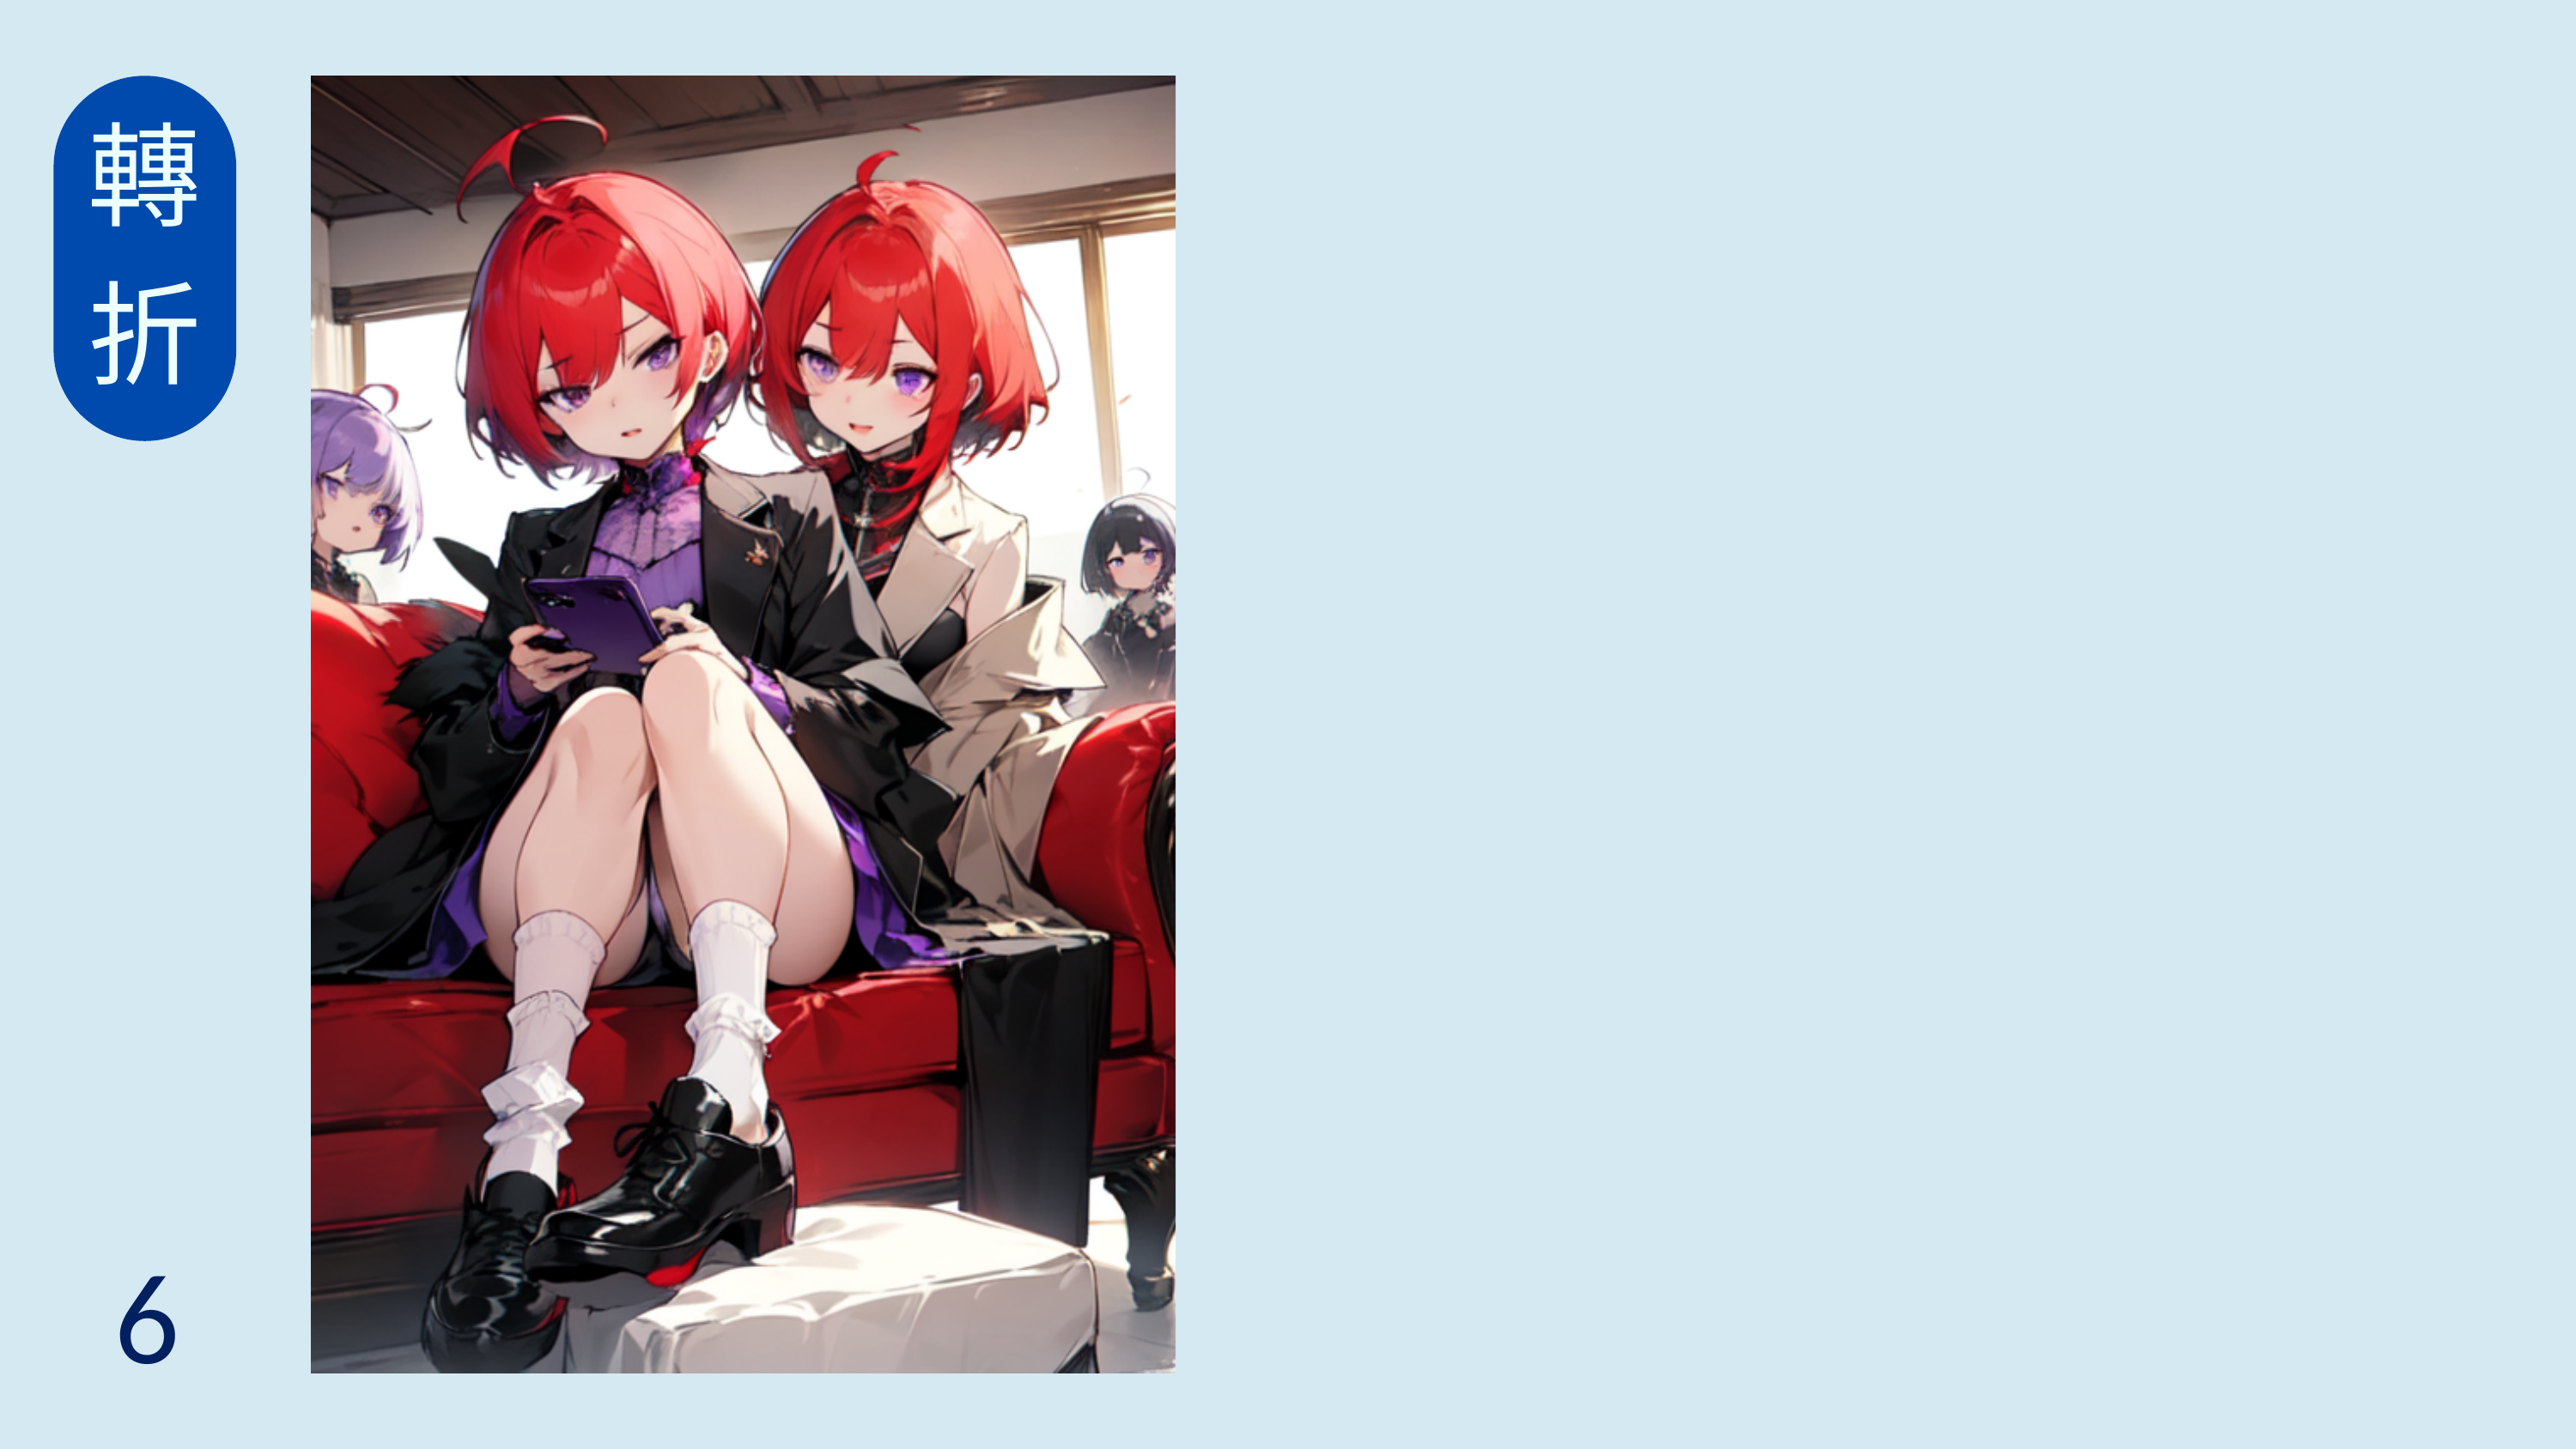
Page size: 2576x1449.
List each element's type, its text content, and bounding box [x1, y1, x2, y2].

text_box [0, 167, 328, 350]
text_box 轉 折 [76, 82, 213, 166]
text_box [310, 76, 1176, 1373]
text_box 6 [101, 1228, 188, 1396]
text_box 轉 折 [76, 356, 213, 399]
